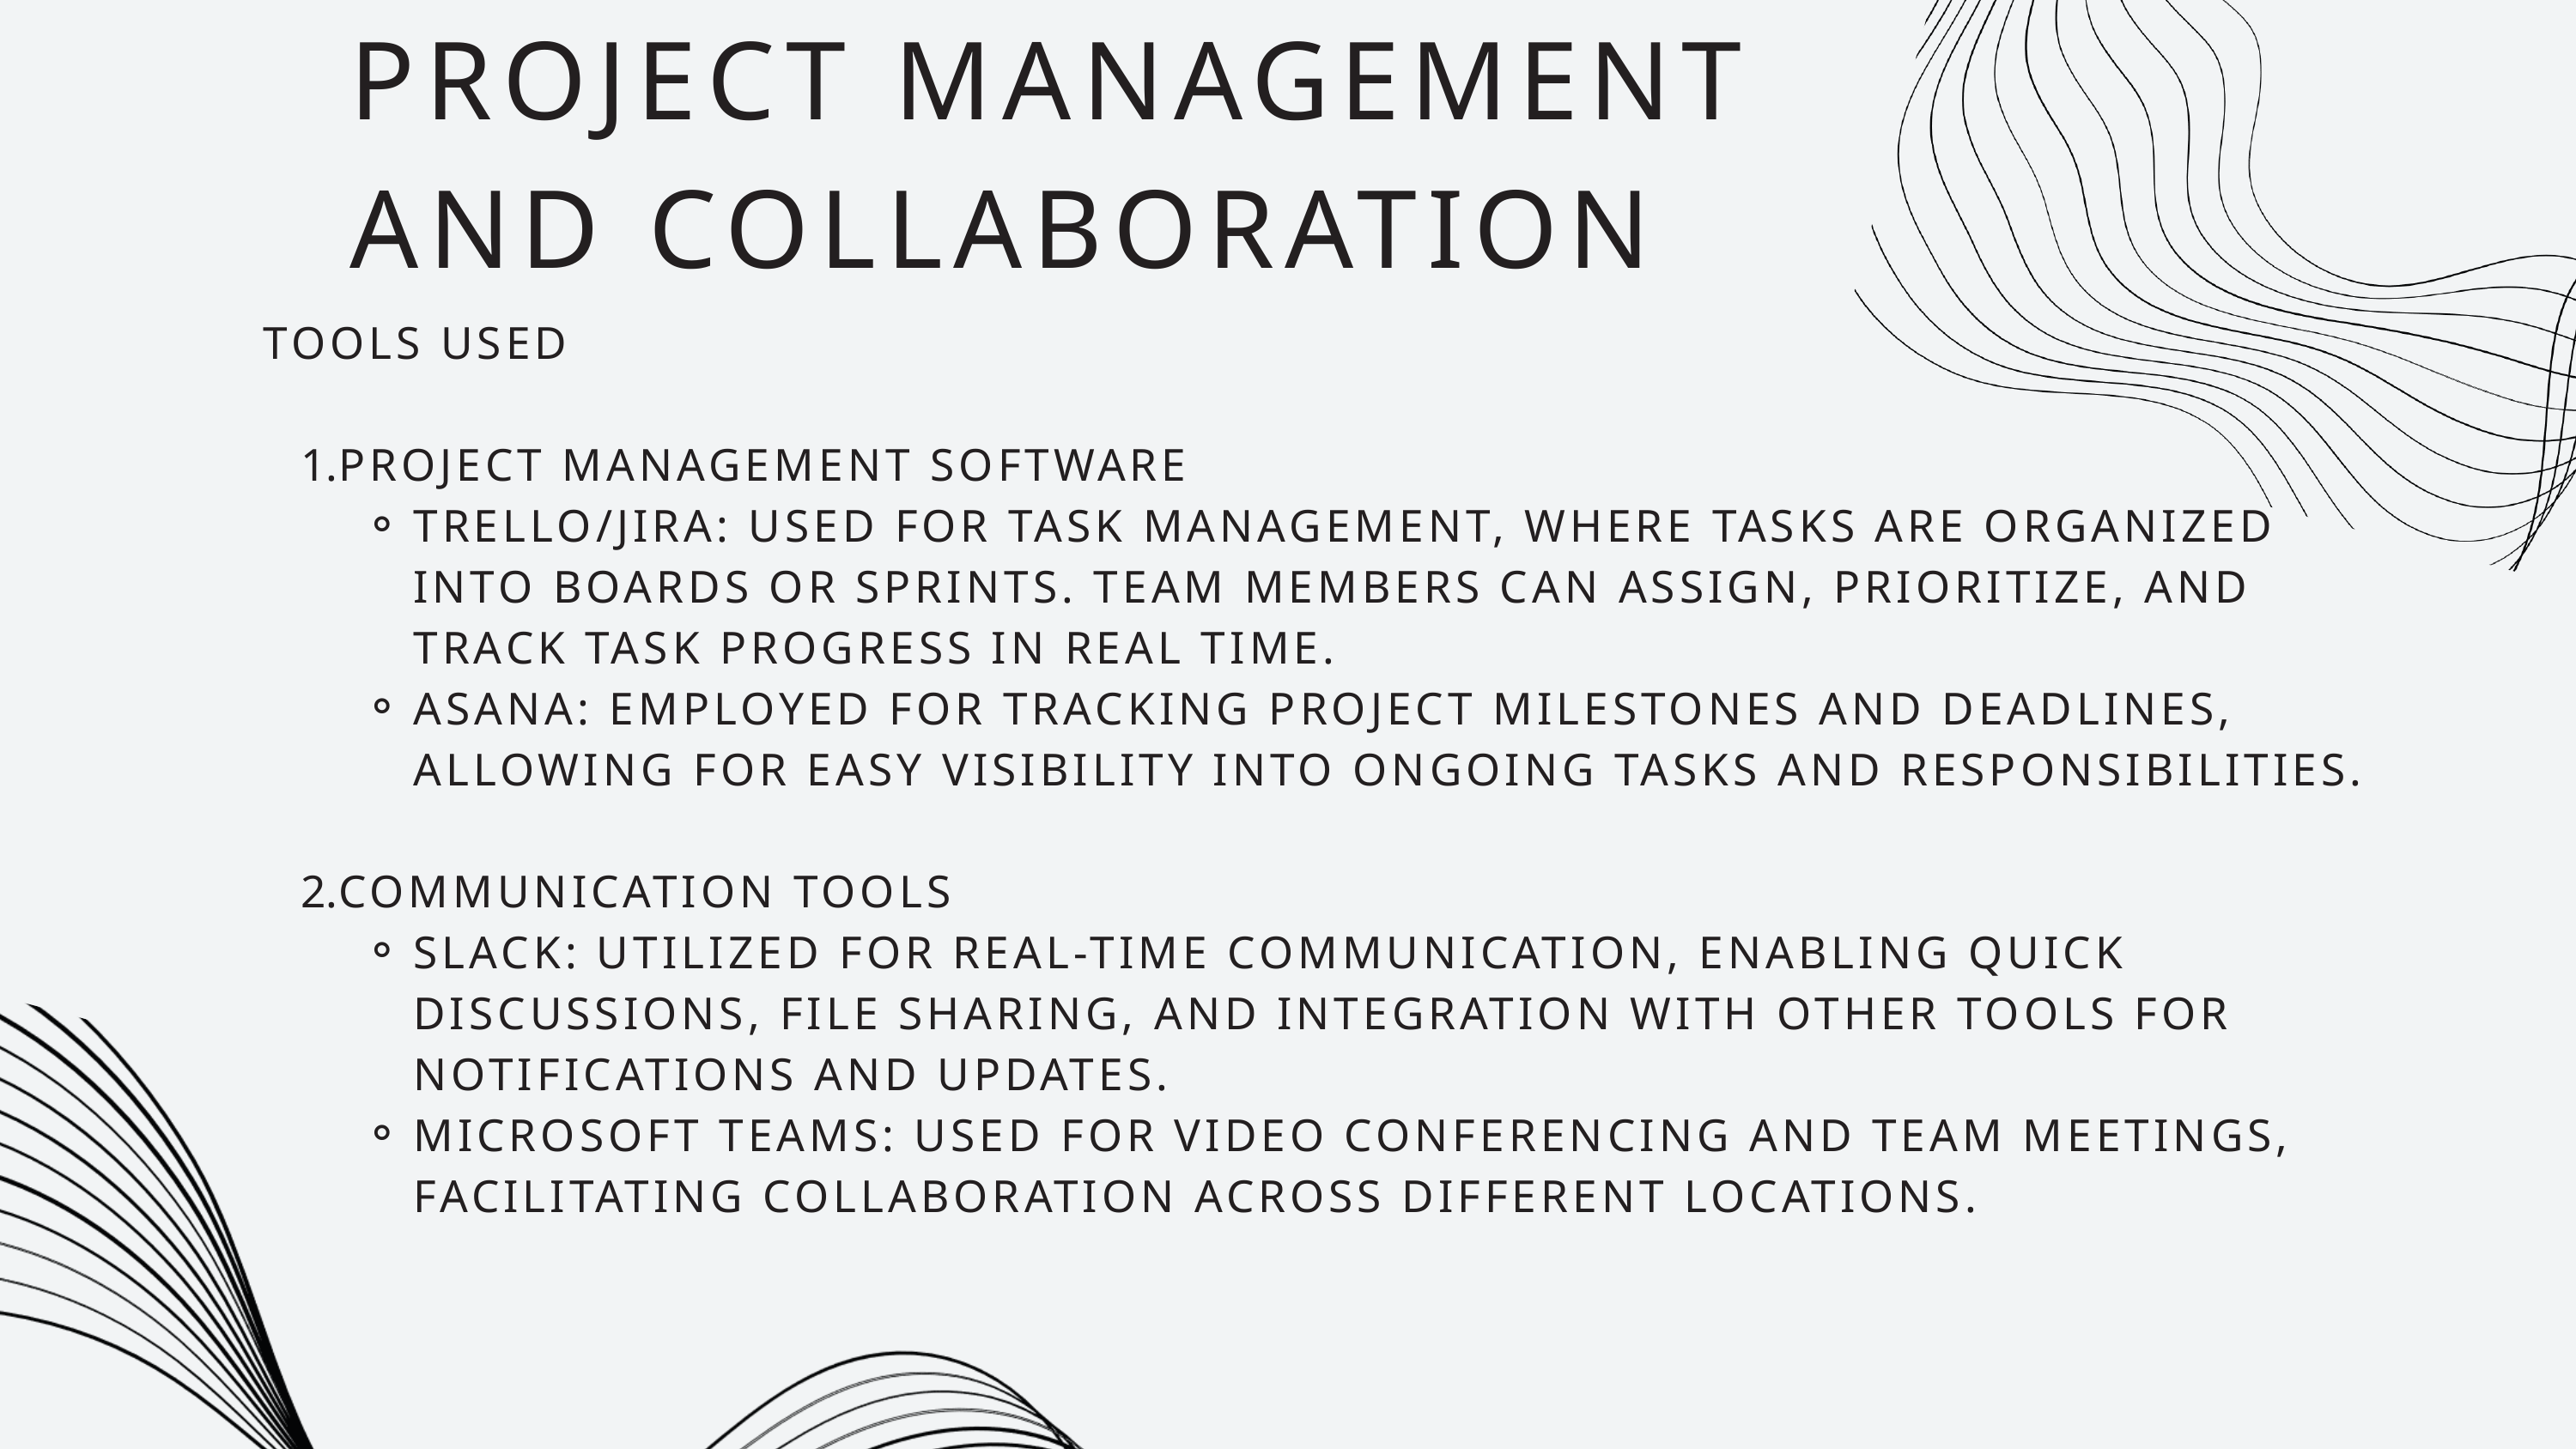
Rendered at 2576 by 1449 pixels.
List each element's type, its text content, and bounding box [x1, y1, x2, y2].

text_box PROJECT MANAGEMENT AND COLLABORATION [349, 0, 1947, 290]
text_box TOOLS USED PROJECT MANAGEMENT SOFTWARE TRELLO/JIRA: USED FOR TASK MANAGEMENT, WHERE TASKS ARE ORGANIZED INTO BOARDS OR SPRINTS. TEAM MEMBERS CAN ASSIGN, PRIORITIZE, AND TRACK TASK PROGRESS IN REAL TIME. ASANA: EMPLOYED FOR TRACKING PROJECT MILESTONES AND DEADLINES, ALLOWING FOR EASY VISIBILITY INTO ONGOING TASKS AND RESPONSIBILITIES. COMMUNICATION TOOLS SLACK: UTILIZED FOR REAL-TIME COMMUNICATION, ENABLING QUICK DISCUSSIONS, FILE SHARING, AND INTEGRATION WITH OTHER TOOLS FOR NOTIFICATIONS AND UPDATES. MICROSOFT TEAMS: USED FOR VIDEO CONFERENCING AND TEAM MEETINGS, FACILITATING COLLABORATION ACROSS DIFFERENT LOCATIONS. [263, 307, 2377, 1282]
text_box [1850, 0, 2576, 588]
text_box [0, 996, 1355, 1449]
